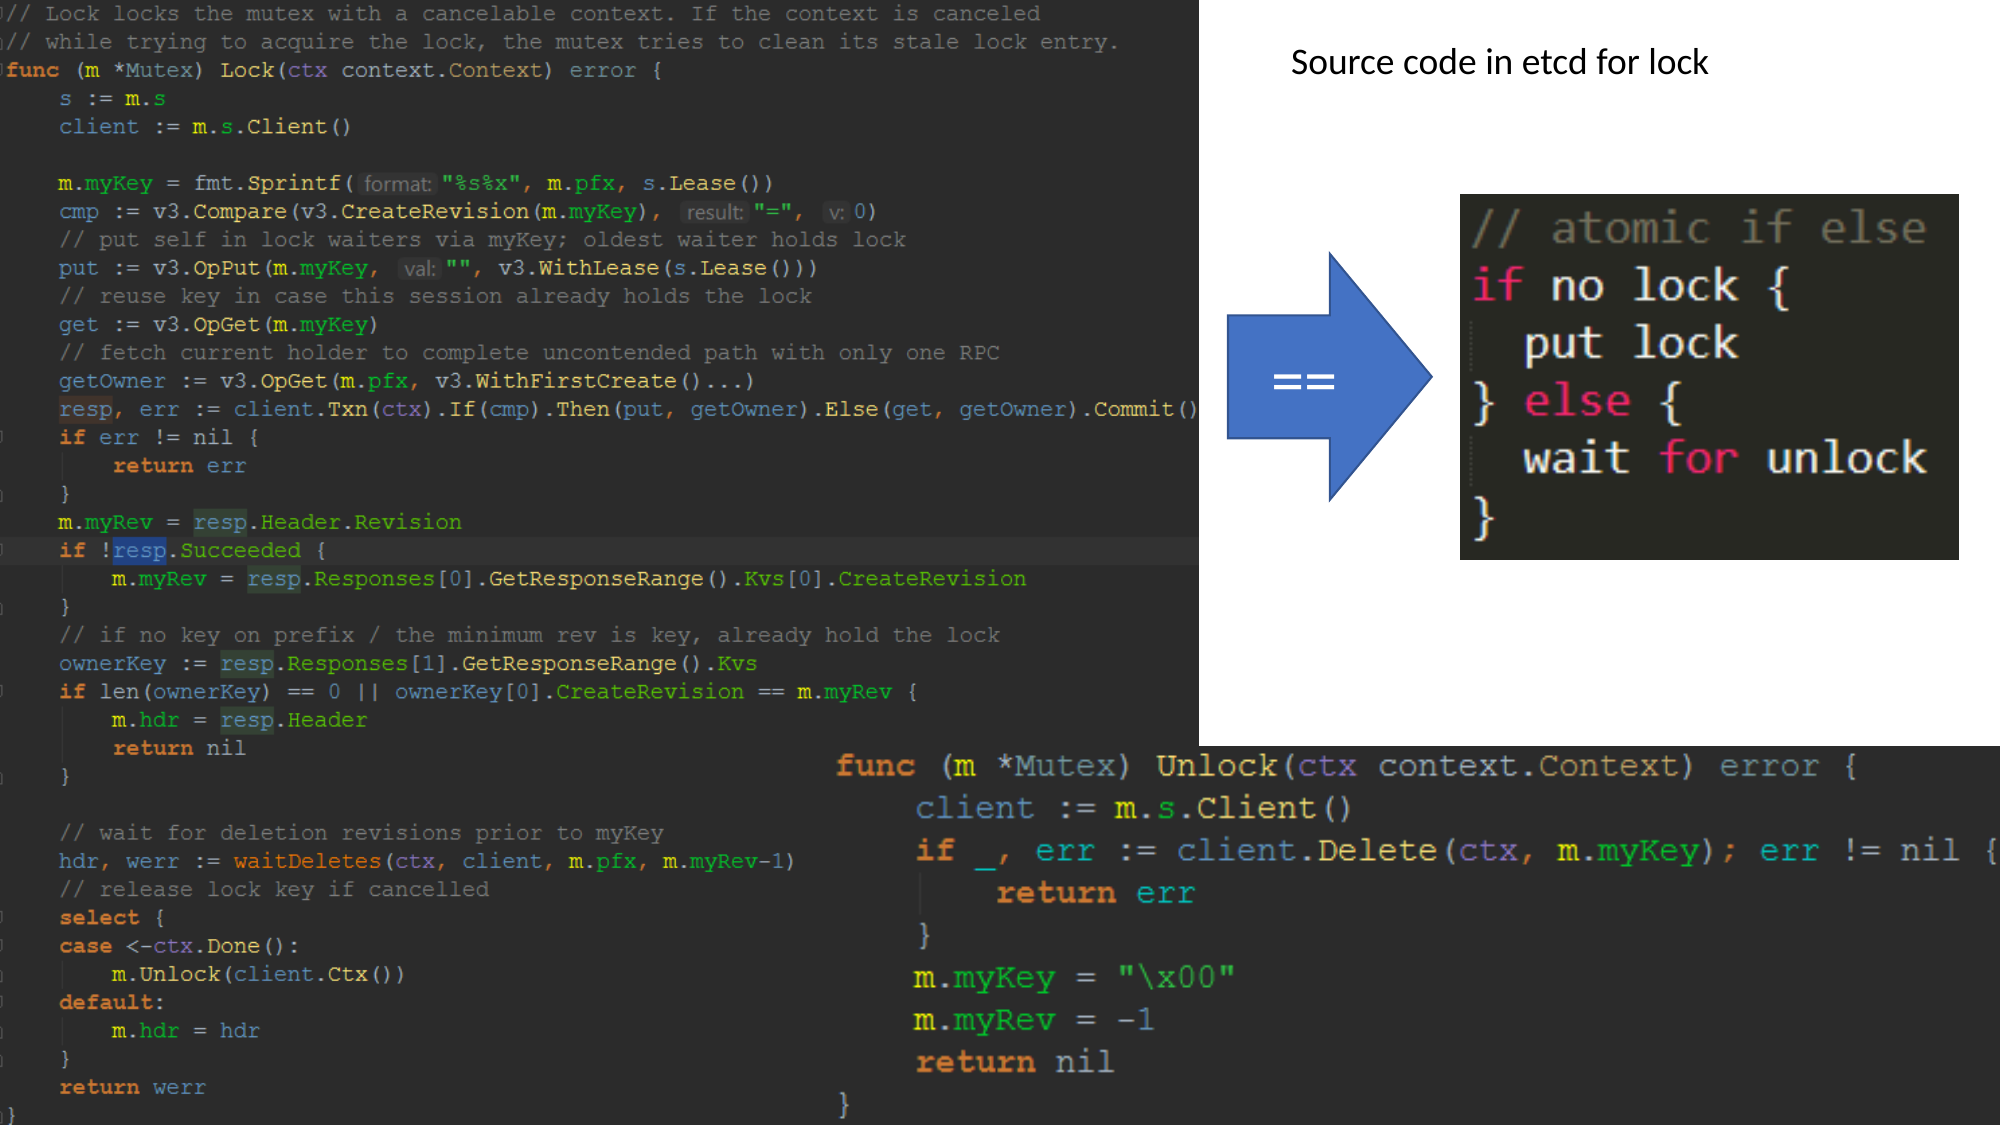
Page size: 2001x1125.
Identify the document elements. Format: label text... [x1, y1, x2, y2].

picture [0, 0, 2000, 1125]
text_box Source code in etcd for lock [1276, 29, 1725, 89]
picture [1460, 194, 1959, 560]
text_box == [1226, 250, 1434, 503]
